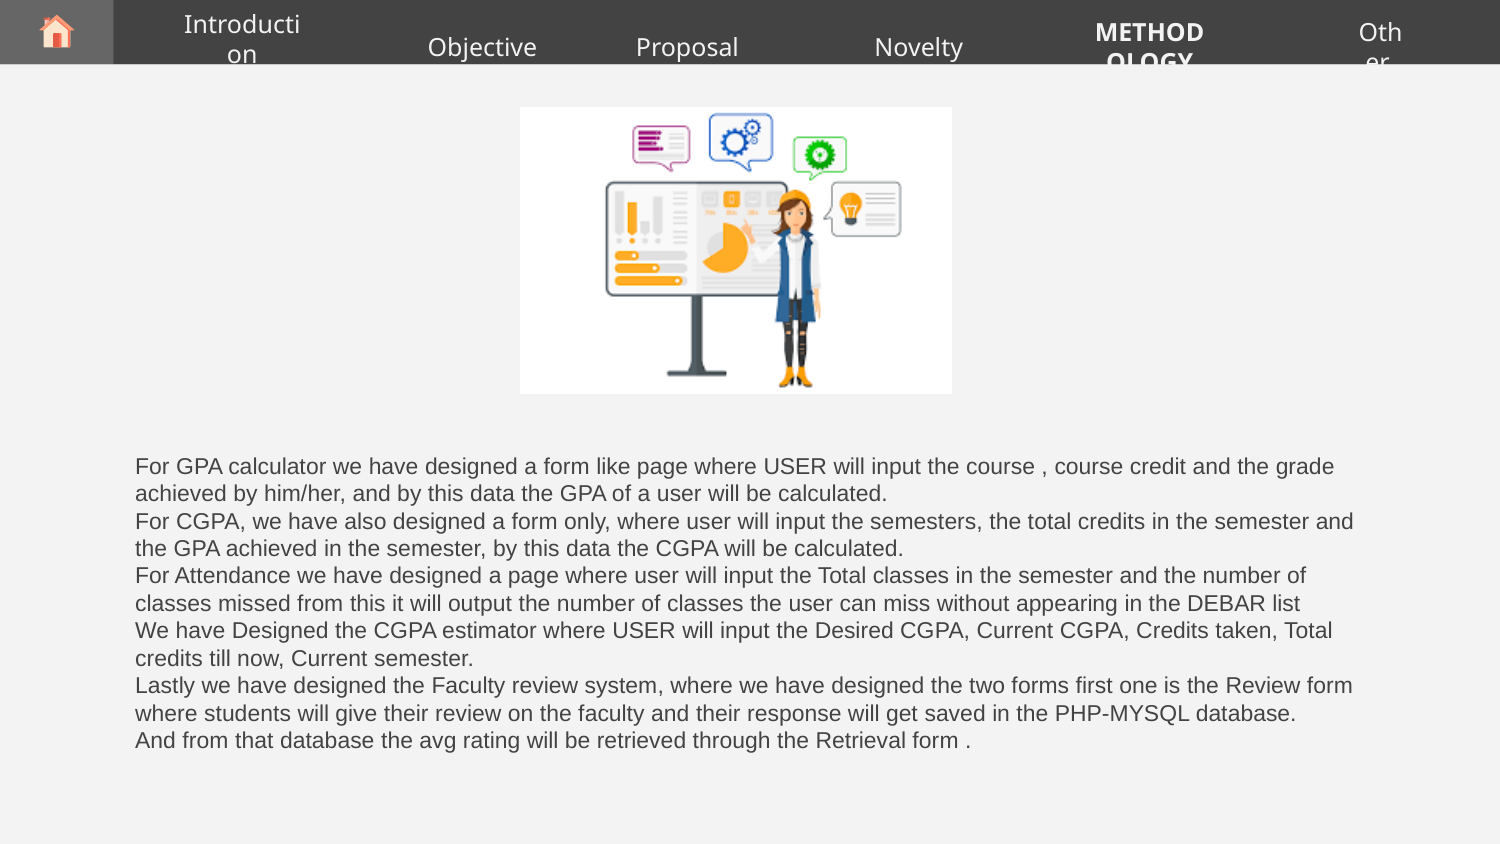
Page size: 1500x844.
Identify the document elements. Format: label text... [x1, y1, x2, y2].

text_box [1037, 0, 1268, 65]
list For GPA calculator we have designed a form like page where USER will input the course , course credit and the grade achieved by him/her, and by this data the GPA of a user will be calculated. For CGPA, we have also designed a form only, where user will input the semesters, the total credits in the semester and the GPA achieved in the semester, by this data the CGPA will be calculated. For Attendance we have designed a page where user will input the Total classes in the semester and the number of classes missed from this it will output the number of classes the user can miss without appearing in the DEBAR list We have Designed the CGPA estimator where USER will input the Desired CGPA, Current CGPA, Credits taken, Total credits till now, Current semester. Lastly we have designed the Faculty review system, where we have designed the two forms first one is the Review form where students will give their review on the faculty and their response will get saved in the PHP-MYSQL database. And from that database the avg rating will be retrieved through the Retrieval form . [120, 436, 1380, 760]
text_box [575, 0, 806, 65]
text_box [344, 0, 575, 65]
text_box [113, 0, 344, 65]
text_box [806, 0, 1037, 65]
text_box Proposal [618, 14, 765, 48]
text_box [0, 0, 114, 64]
text_box Introduction [168, 0, 324, 48]
picture [520, 106, 952, 394]
text_box [1268, 0, 1500, 65]
text_box Novelty [844, 14, 1001, 48]
text_box METHODOLOGY [1072, 14, 1235, 48]
text_box Other [1338, 14, 1431, 48]
text_box Objective [403, 14, 576, 48]
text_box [38, 14, 75, 48]
